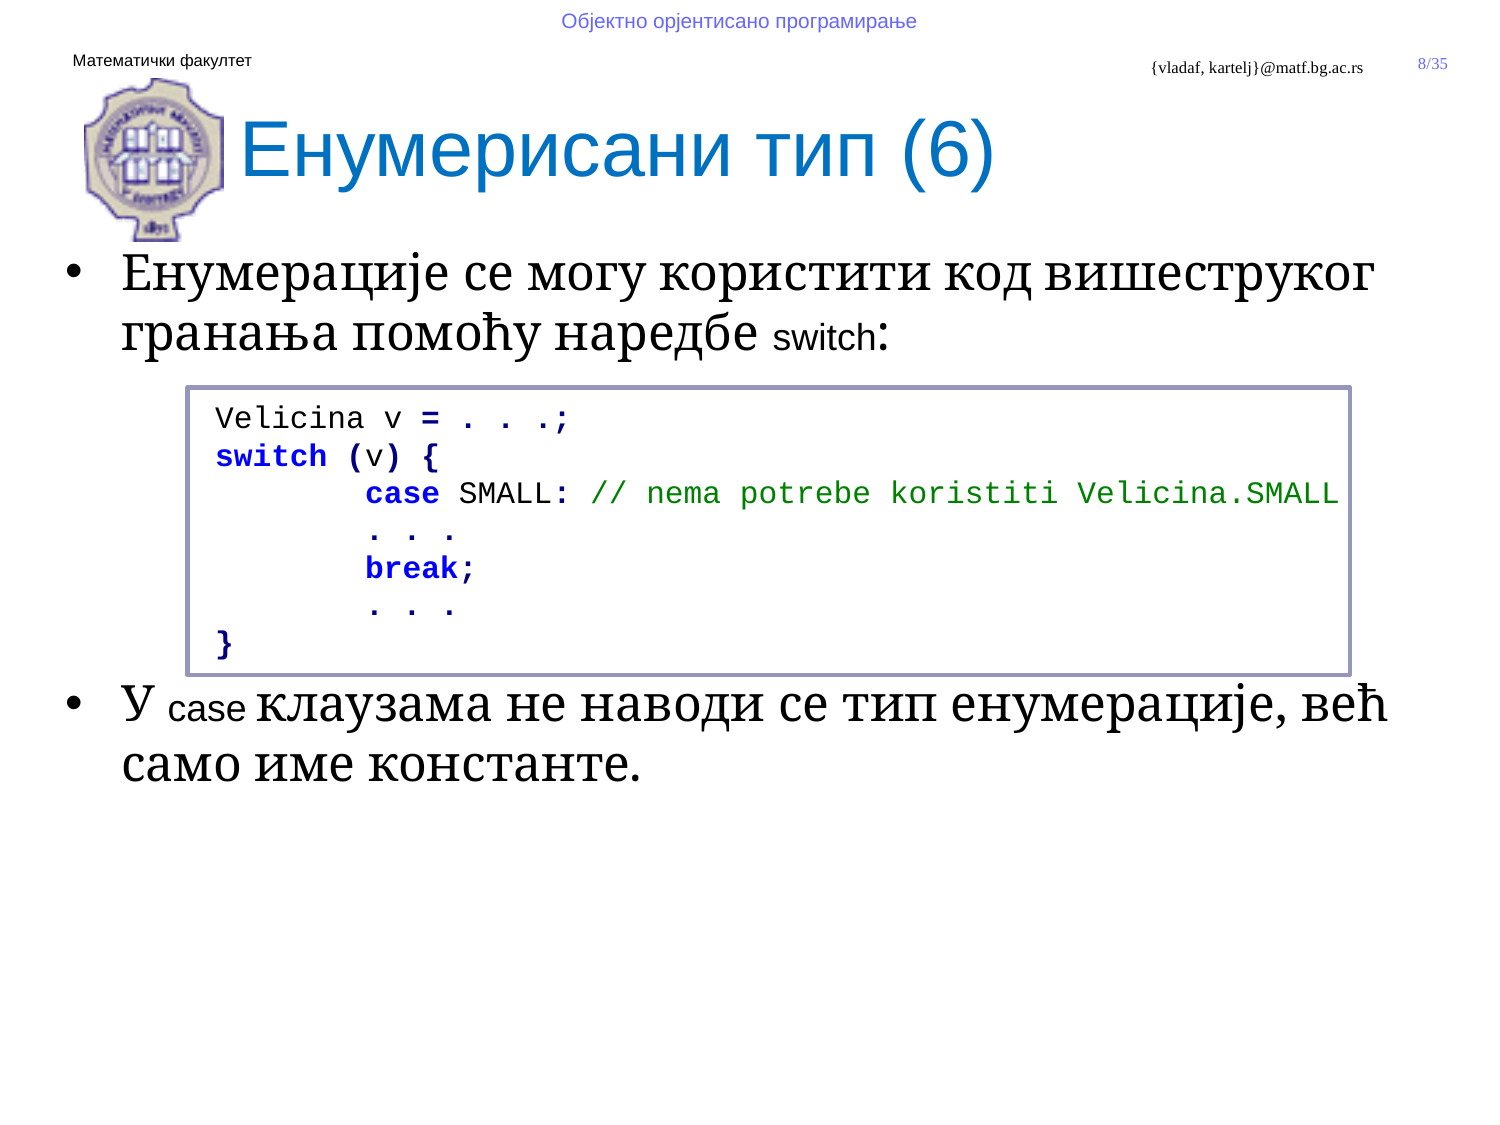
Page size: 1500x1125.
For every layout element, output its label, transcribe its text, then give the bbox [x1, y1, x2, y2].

text_box Енумерисани тип (6) [224, 90, 1500, 233]
text_box Енумерације се могу користити код вишеструког гранања помоћу наредбе switch: Velicina v = . . .; switch (v) { case SMALL: // nema potrebe koristiti Velicina.SMALL . . . break; . . . } У case клаузама не наводи се тип енумерације, већ само име константе. [50, 232, 1488, 800]
picture [84, 78, 224, 232]
text_box [185, 385, 1352, 677]
